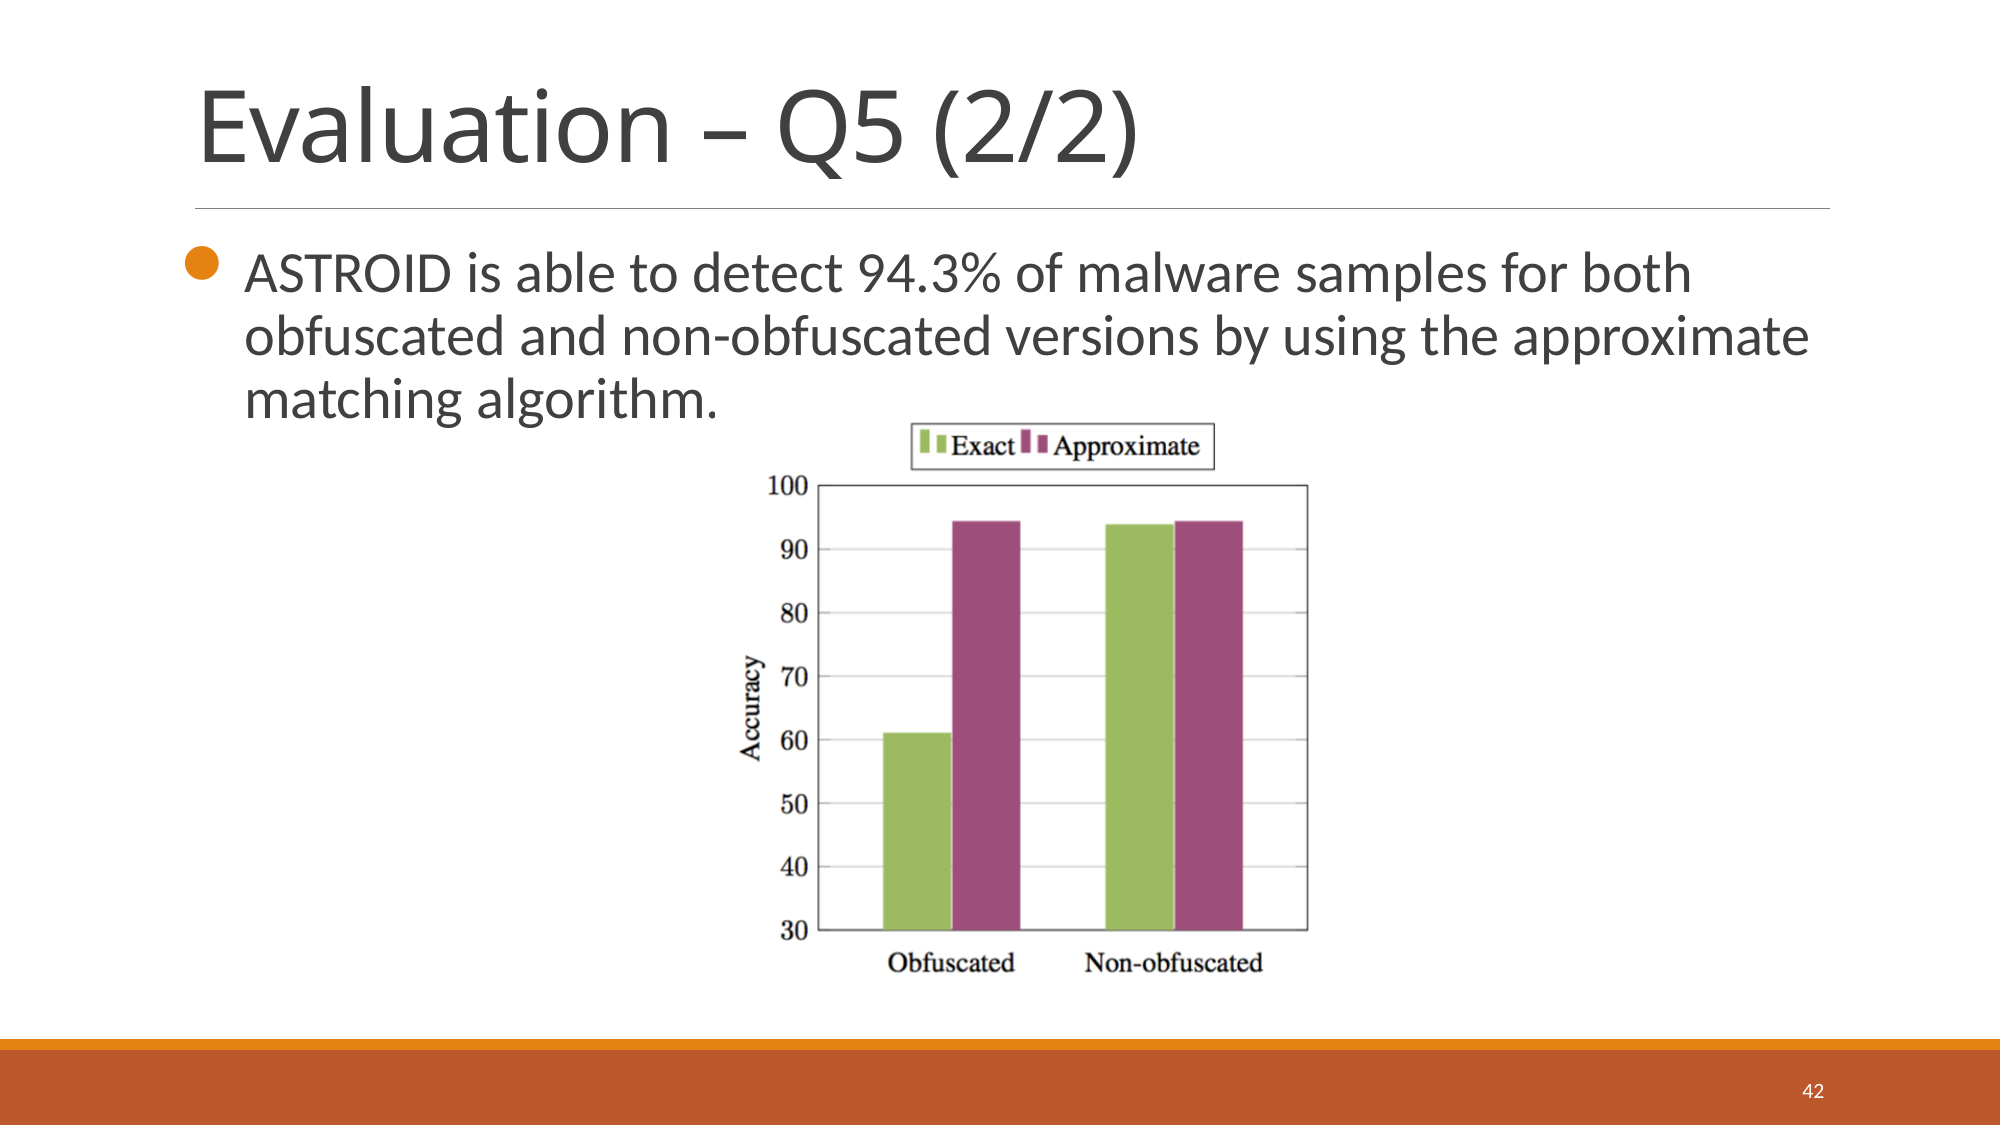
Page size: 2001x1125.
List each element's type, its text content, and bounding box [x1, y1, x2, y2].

list ASTROID is able to detect 94.3% of malware samples for both obfuscated and non-obfuscated versions by using the approximate matching algorithm. [180, 234, 1830, 963]
title Evaluation – Q5 (2/2) [180, 47, 1830, 190]
slide_number 42 [1624, 1059, 1840, 1120]
picture [715, 391, 1356, 988]
